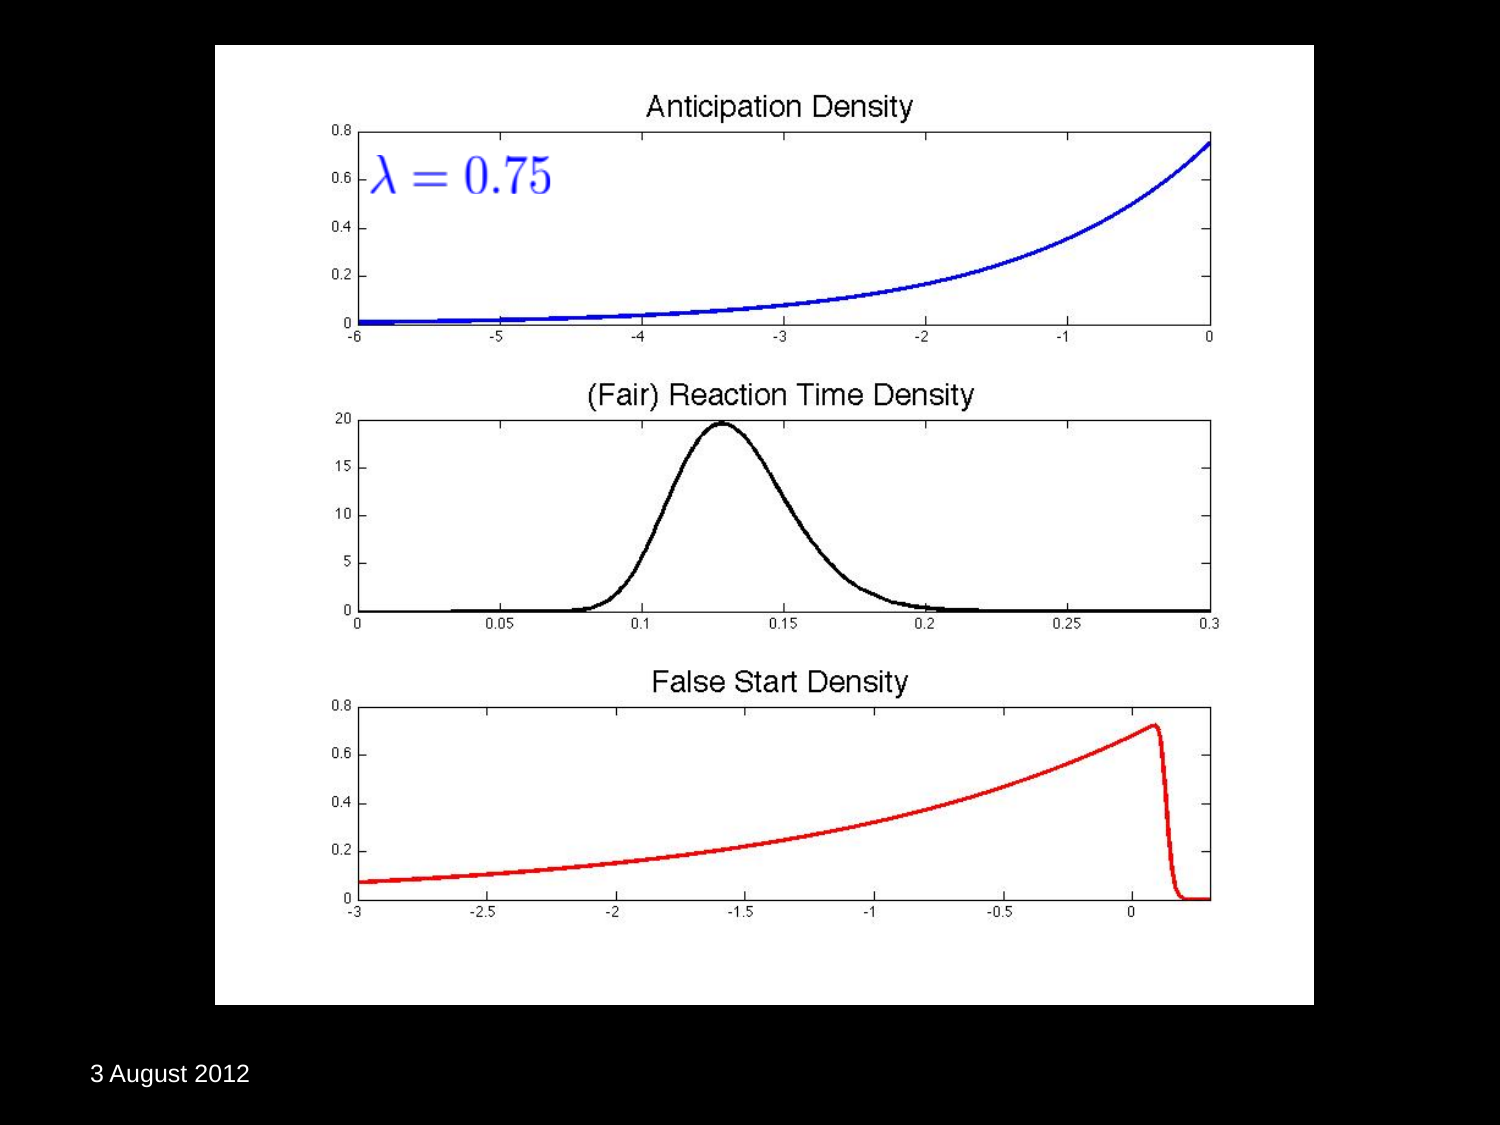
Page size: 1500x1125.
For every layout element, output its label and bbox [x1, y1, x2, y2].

slide_number [75, 1042, 425, 1103]
list [0, 44, 1500, 1006]
picture [369, 155, 551, 194]
